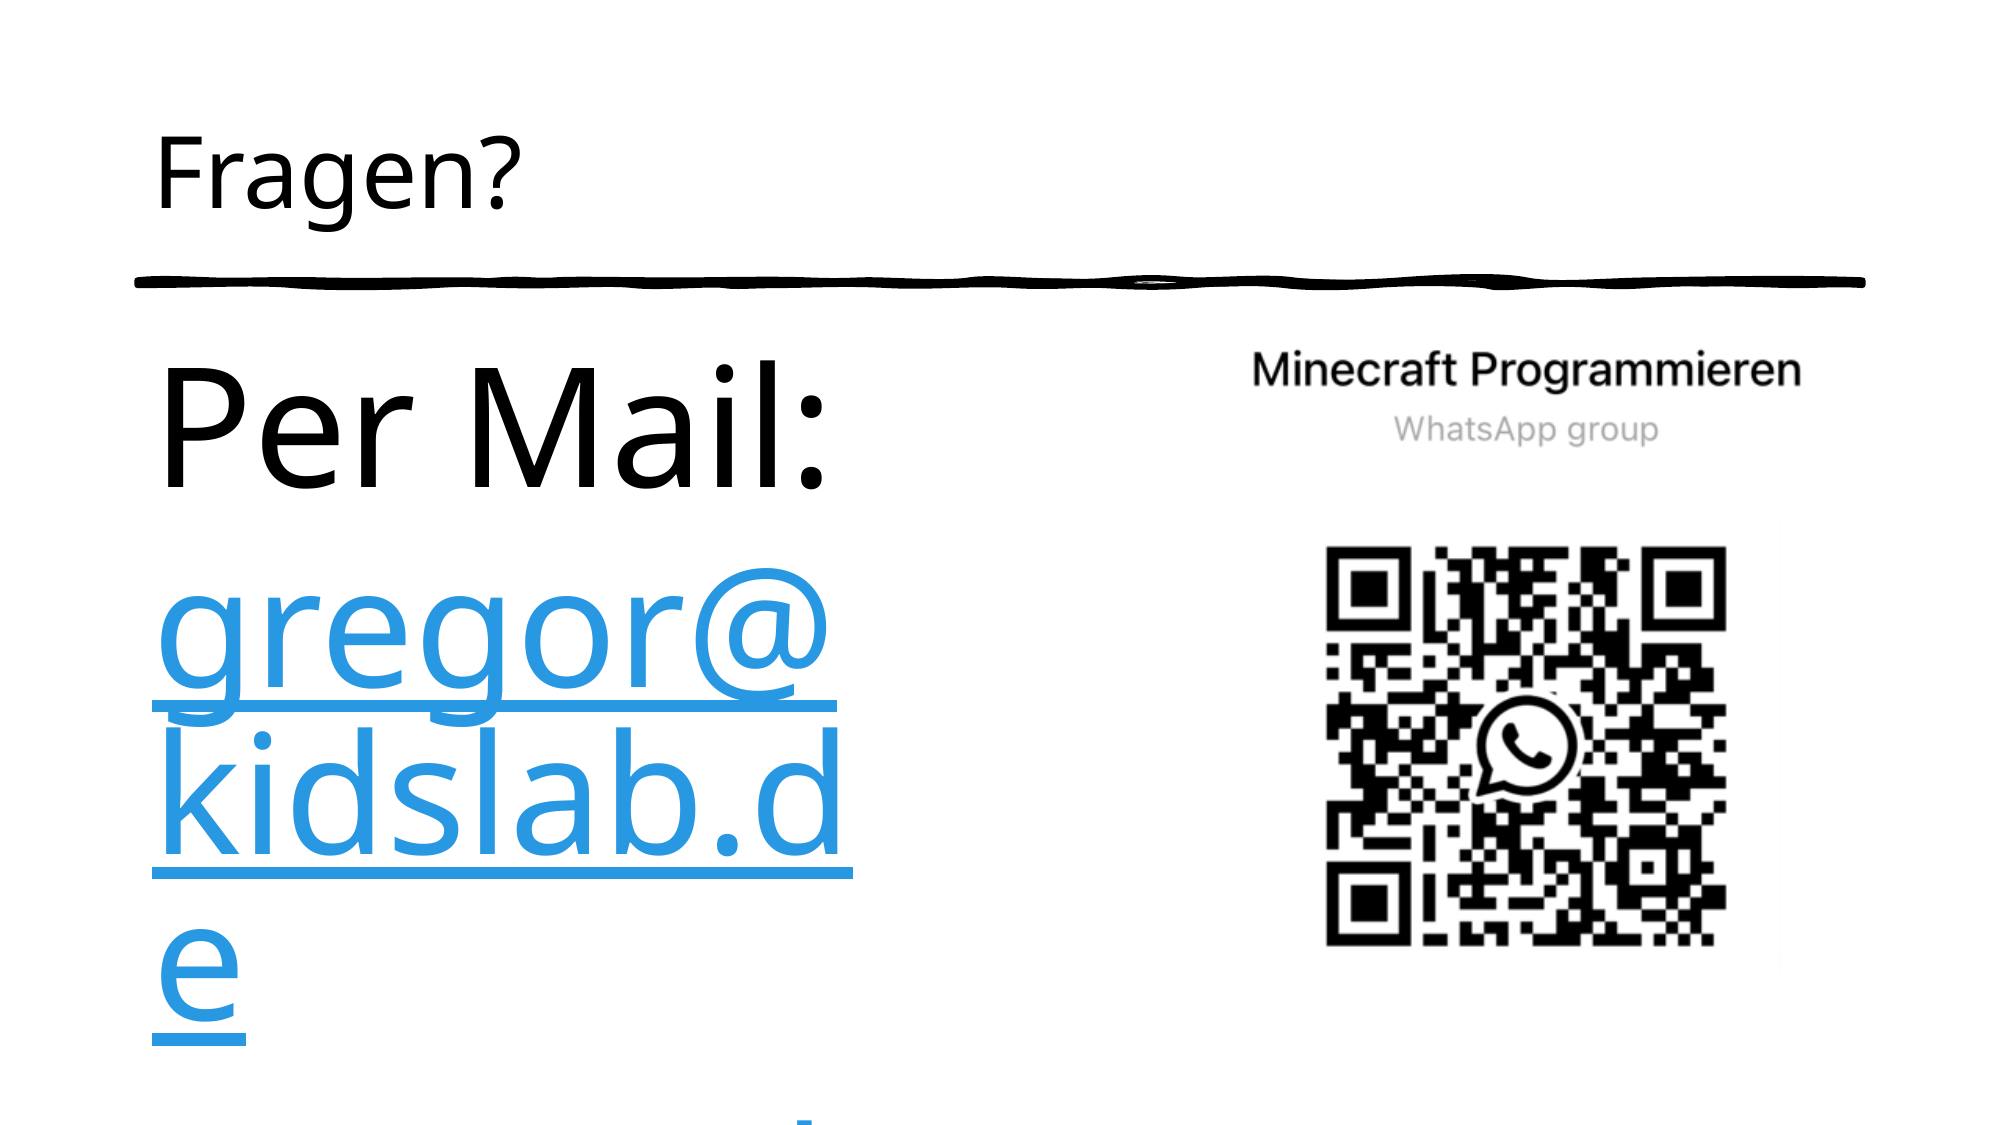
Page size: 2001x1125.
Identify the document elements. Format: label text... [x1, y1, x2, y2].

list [1176, 313, 1863, 1011]
text_box Per Mail: gregor@kidslab.de matze@kidslab.de [137, 313, 892, 983]
title Fragen? [137, 59, 1863, 278]
